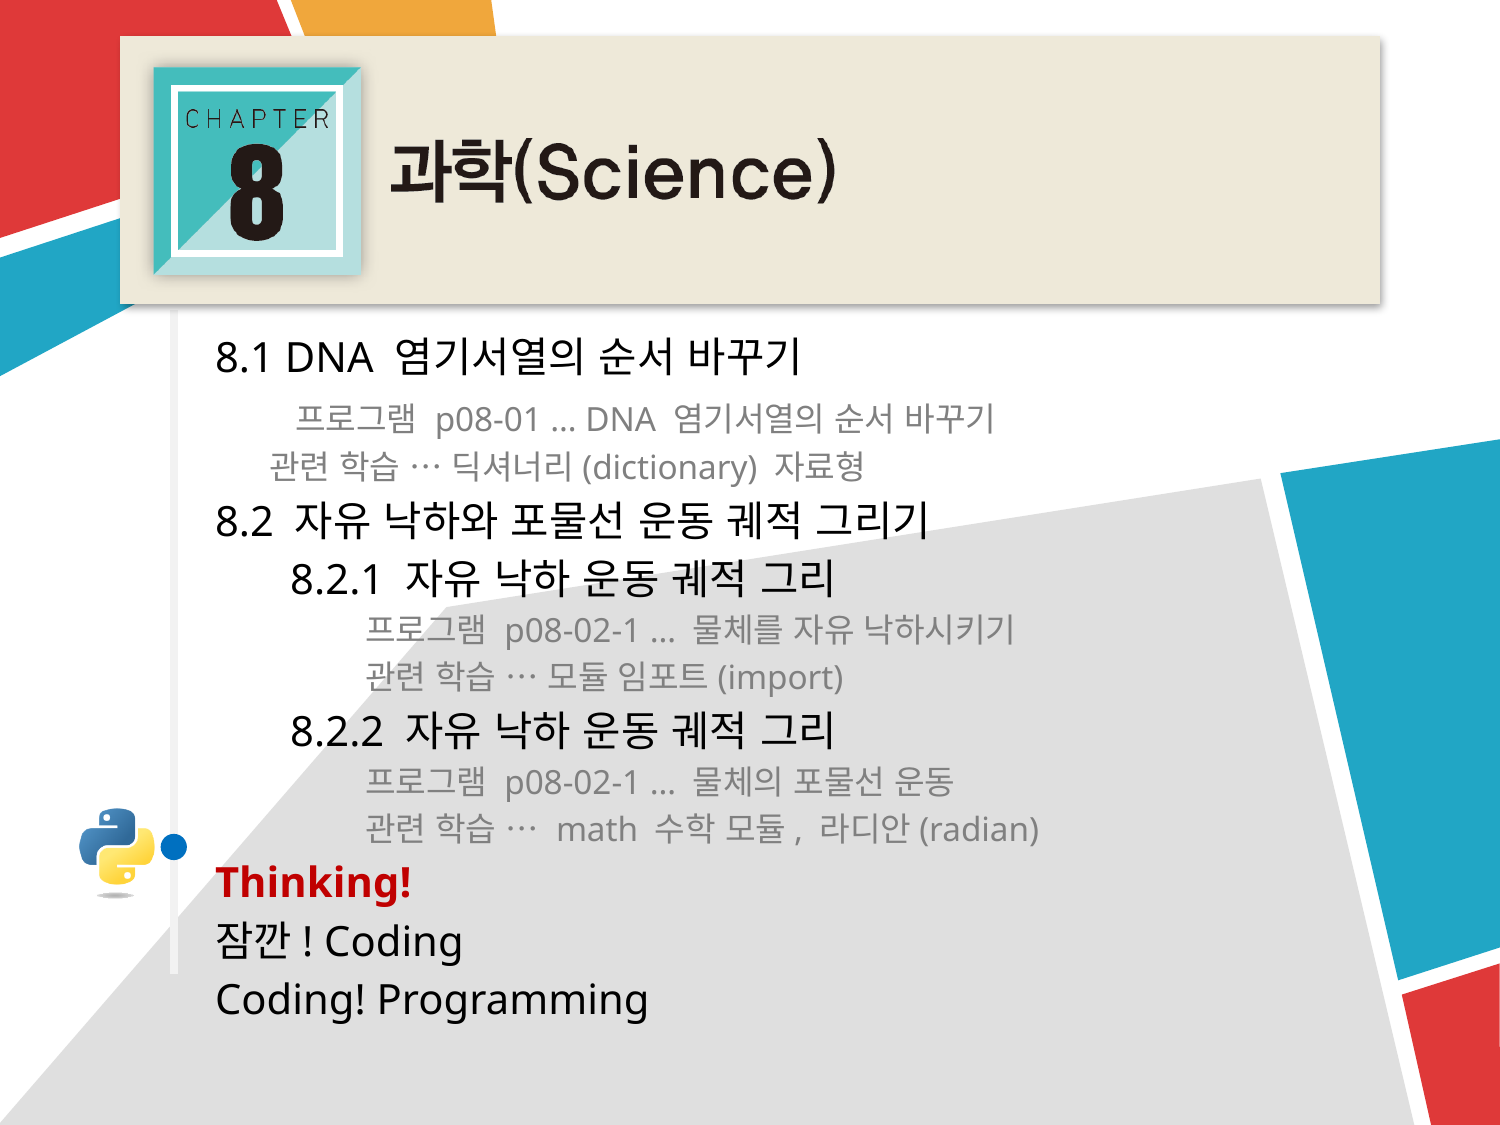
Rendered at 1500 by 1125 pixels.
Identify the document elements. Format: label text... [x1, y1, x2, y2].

subtitle 8.1 DNA 염기서열의 순서 바꾸기 프로그램 p08-01 … DNA 염기서열의 순서 바꾸기 관련 학습 … 딕셔너리(dictionary) 자료형 8.2 자유 낙하와 포물선 운동 궤적 그리기 8.2.1 자유 낙하 운동 궤적 그리 프로그램 p08-02-1 … 물체를 자유 낙하시키기 관련 학습 … 모듈 임포트(import) 8.2.2 자유 낙하 운동 궤적 그리 프로그램 p08-02-1 … 물체의 포물선 운동 관련 학습 … math 수학 모듈, 라디안(radian) Thinking! 잠깐! Coding Coding! Programming [200, 323, 1344, 1041]
picture [120, 36, 1380, 304]
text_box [79, 808, 187, 899]
